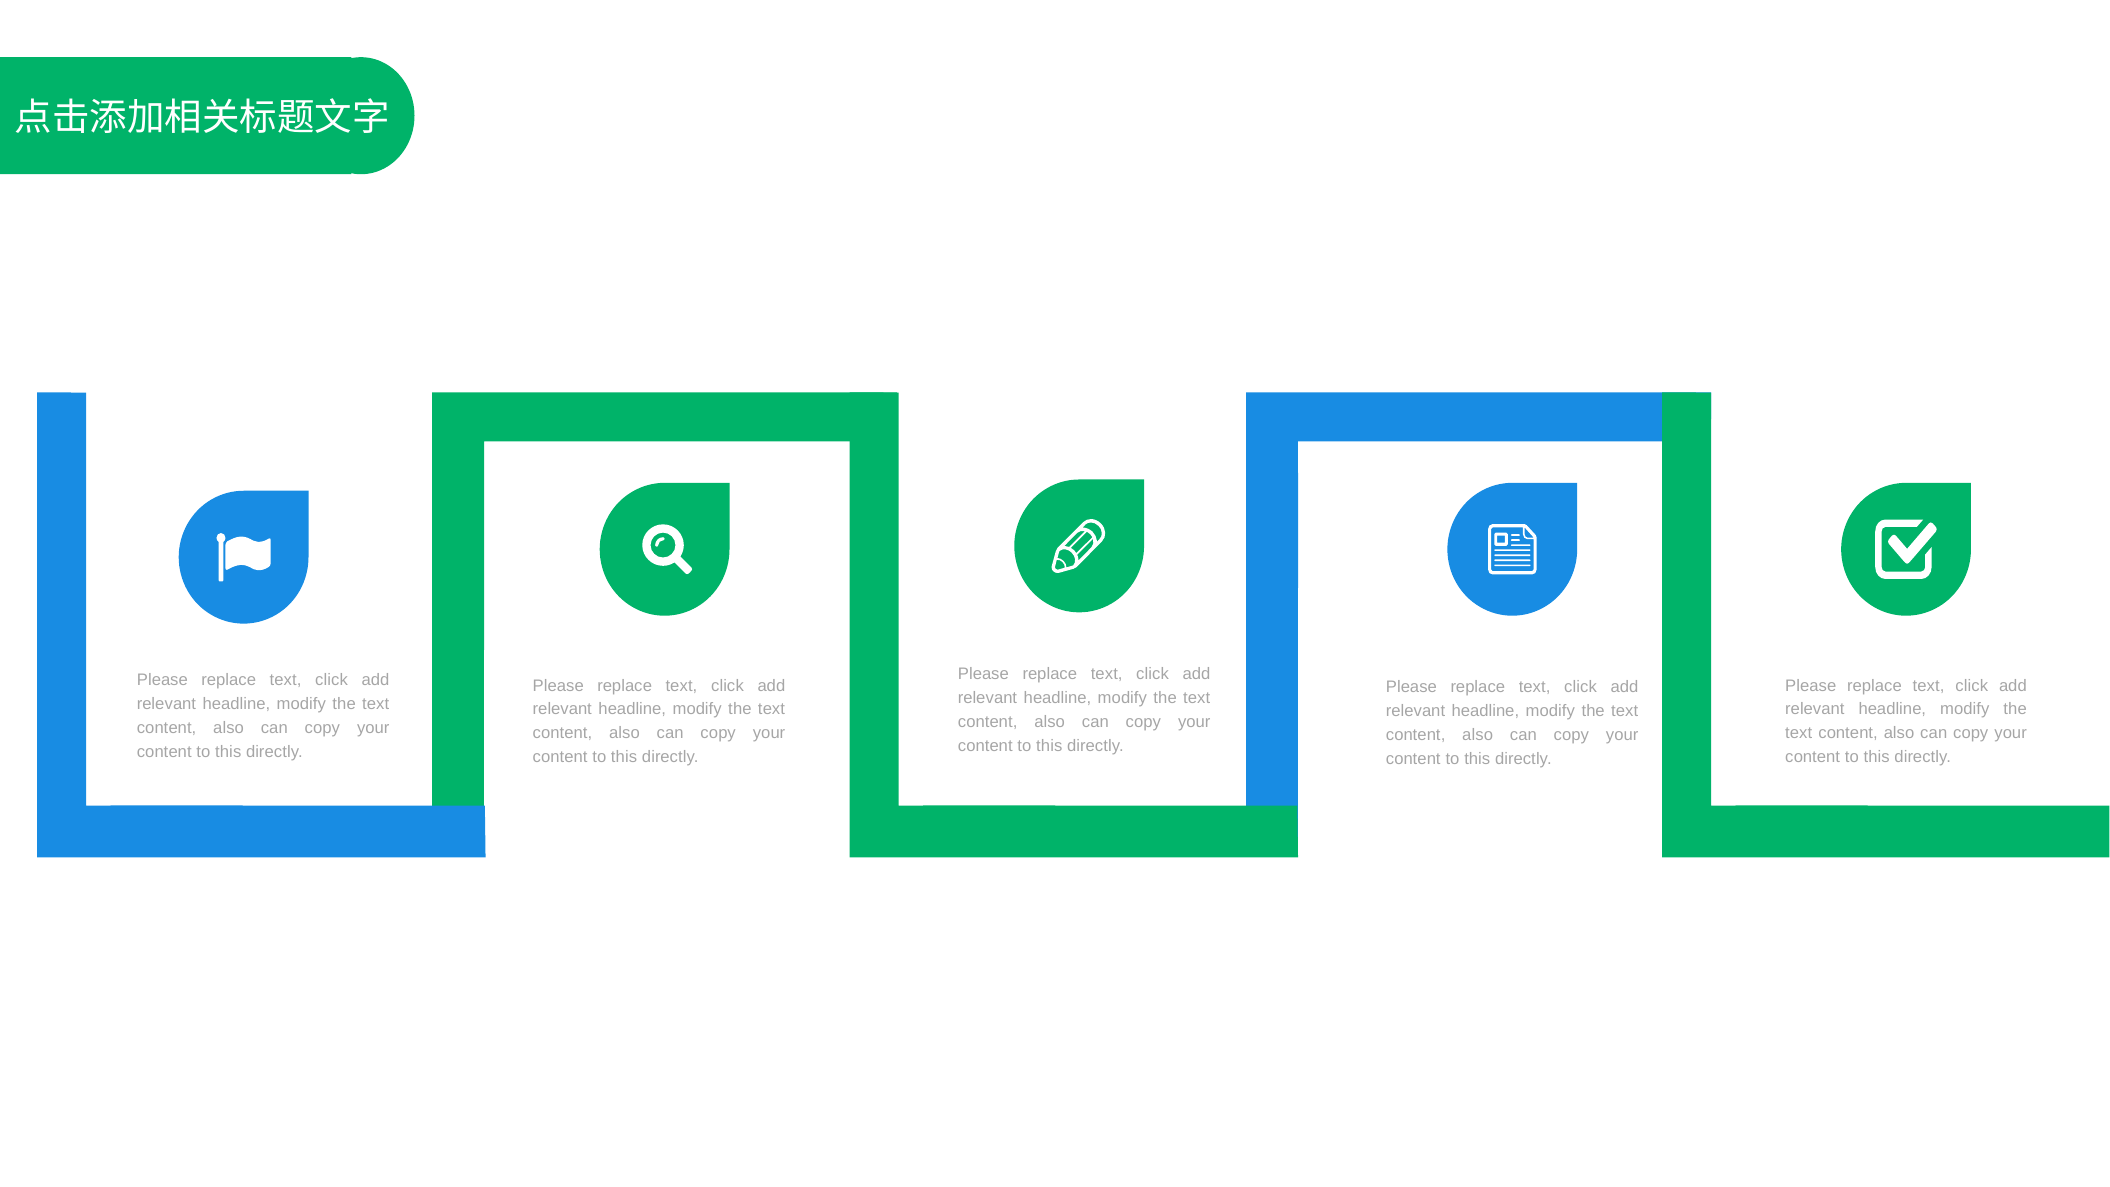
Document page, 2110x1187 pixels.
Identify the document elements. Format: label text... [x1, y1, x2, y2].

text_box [37, 392, 2110, 858]
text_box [1488, 524, 1537, 575]
text_box 点击添加相关标题文字 [0, 85, 415, 146]
